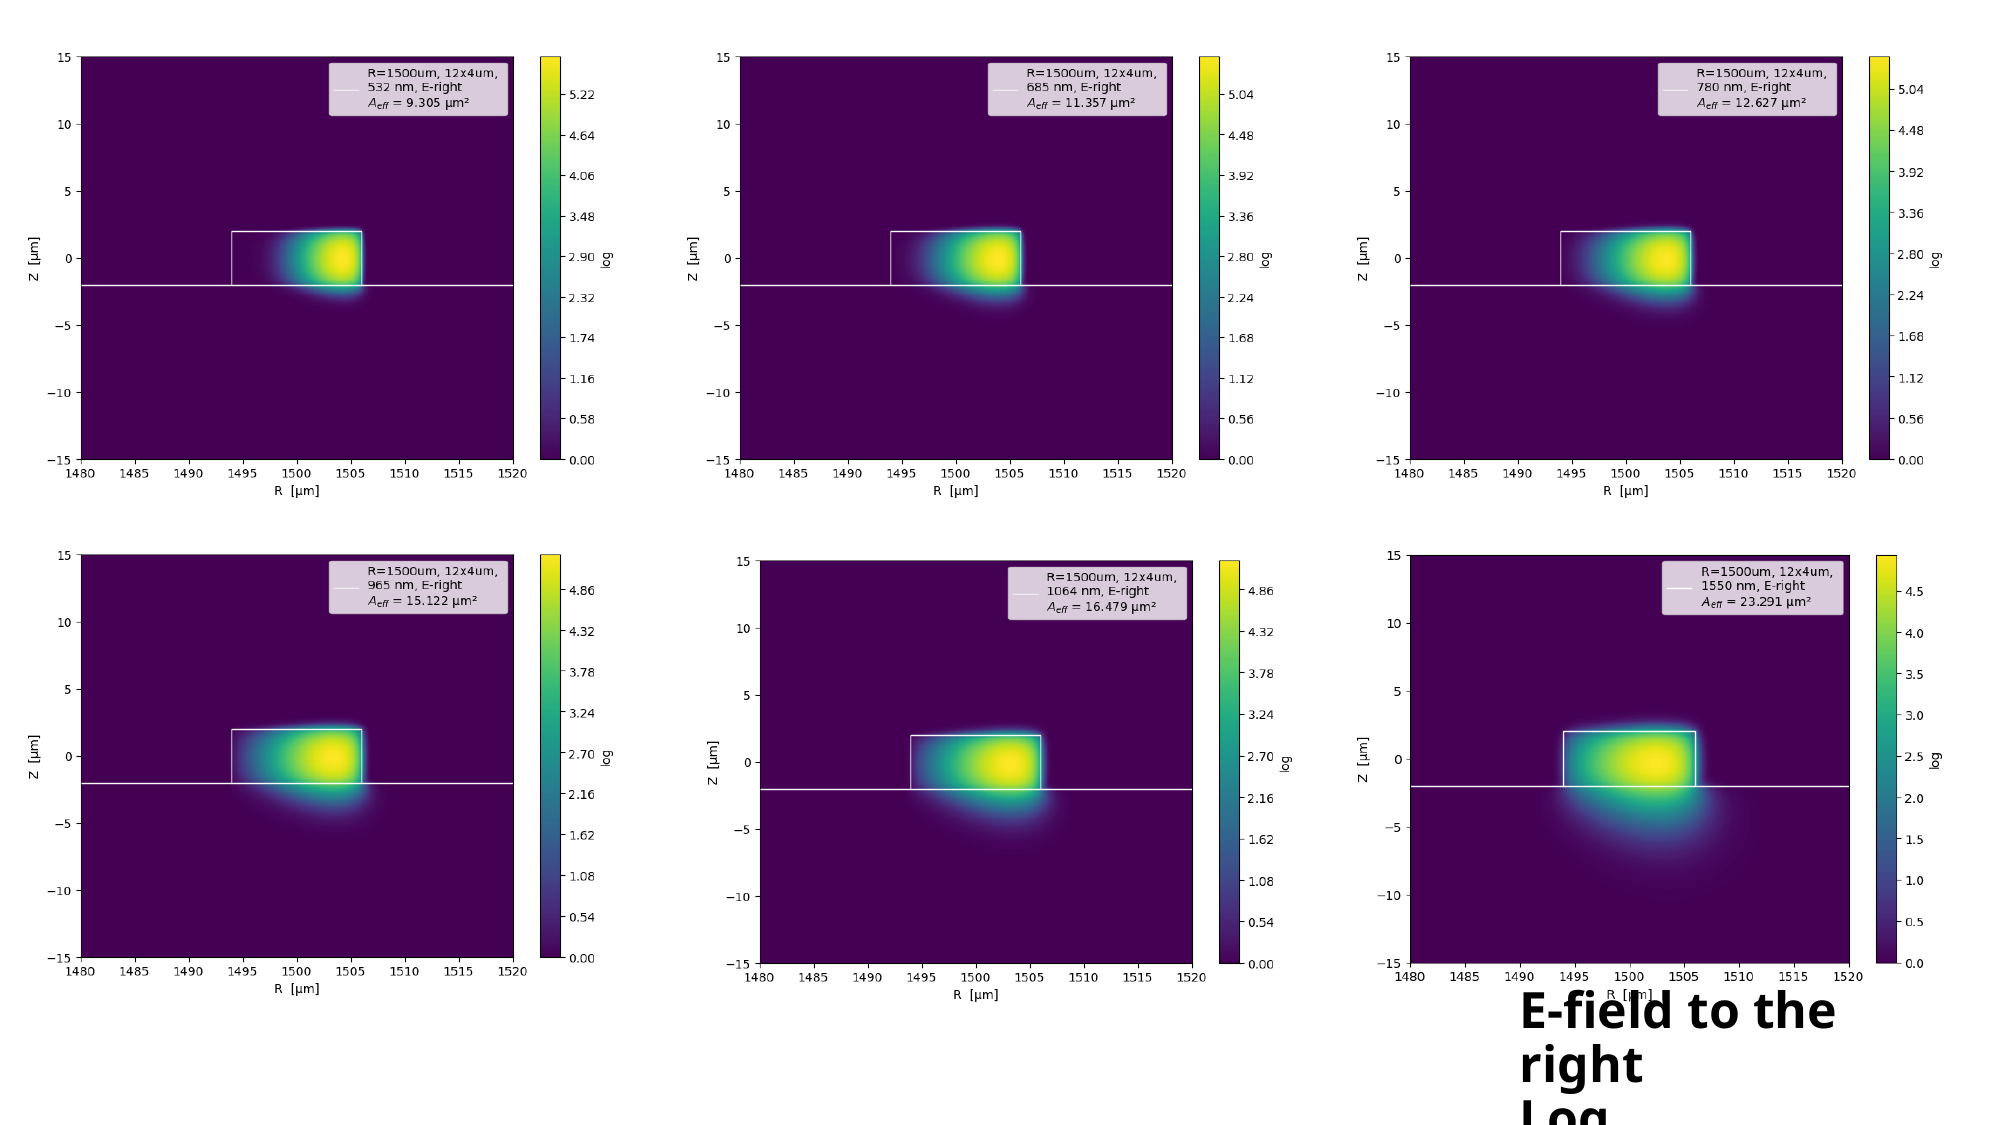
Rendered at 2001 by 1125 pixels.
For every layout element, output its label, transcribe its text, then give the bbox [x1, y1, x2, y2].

picture [19, 540, 621, 1004]
picture [679, 43, 1281, 506]
picture [19, 43, 621, 506]
text_box E-field to the right Log [1504, 1024, 1956, 1109]
picture [699, 546, 1301, 1010]
picture [1348, 540, 1950, 1010]
picture [1348, 43, 1950, 506]
